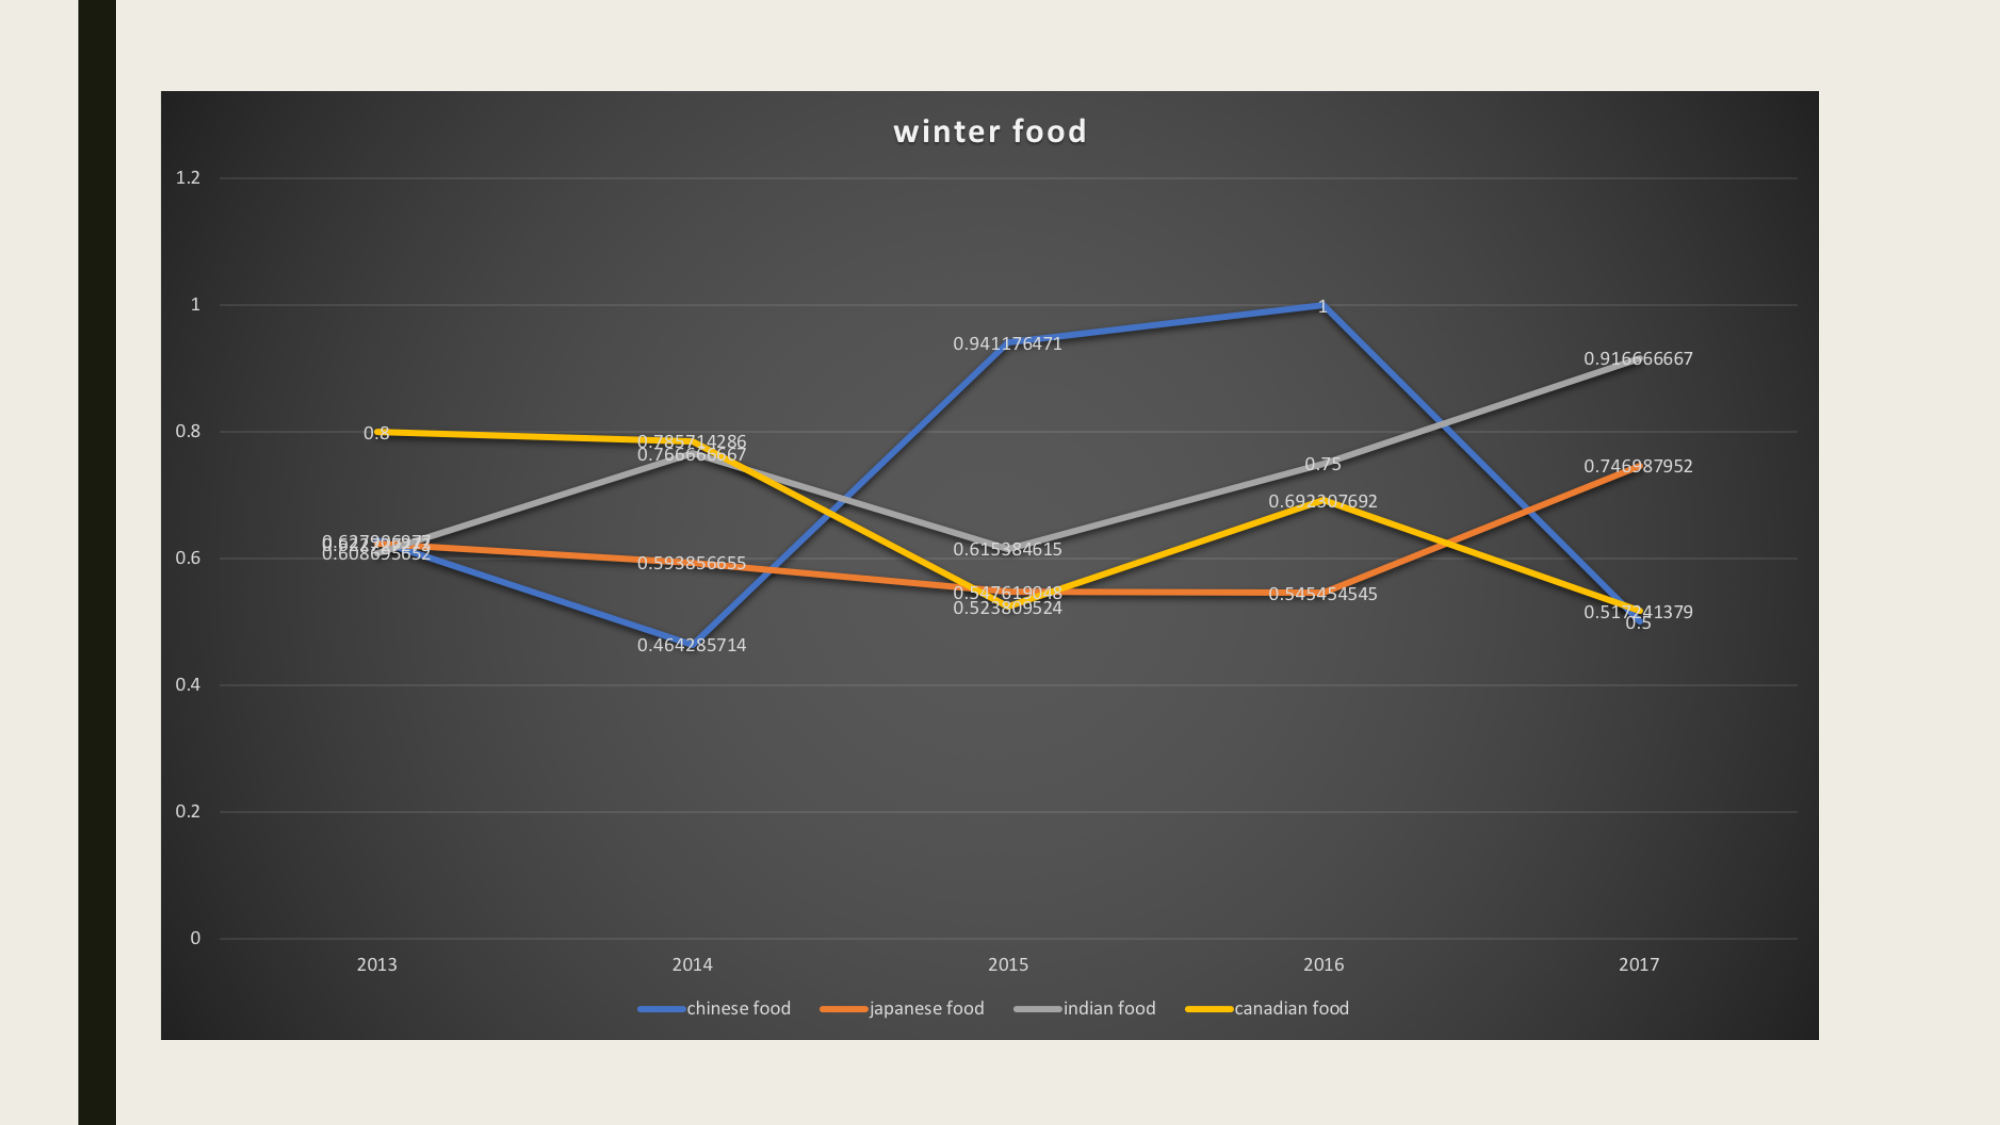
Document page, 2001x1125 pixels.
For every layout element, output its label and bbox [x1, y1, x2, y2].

list [159, 91, 1819, 1040]
